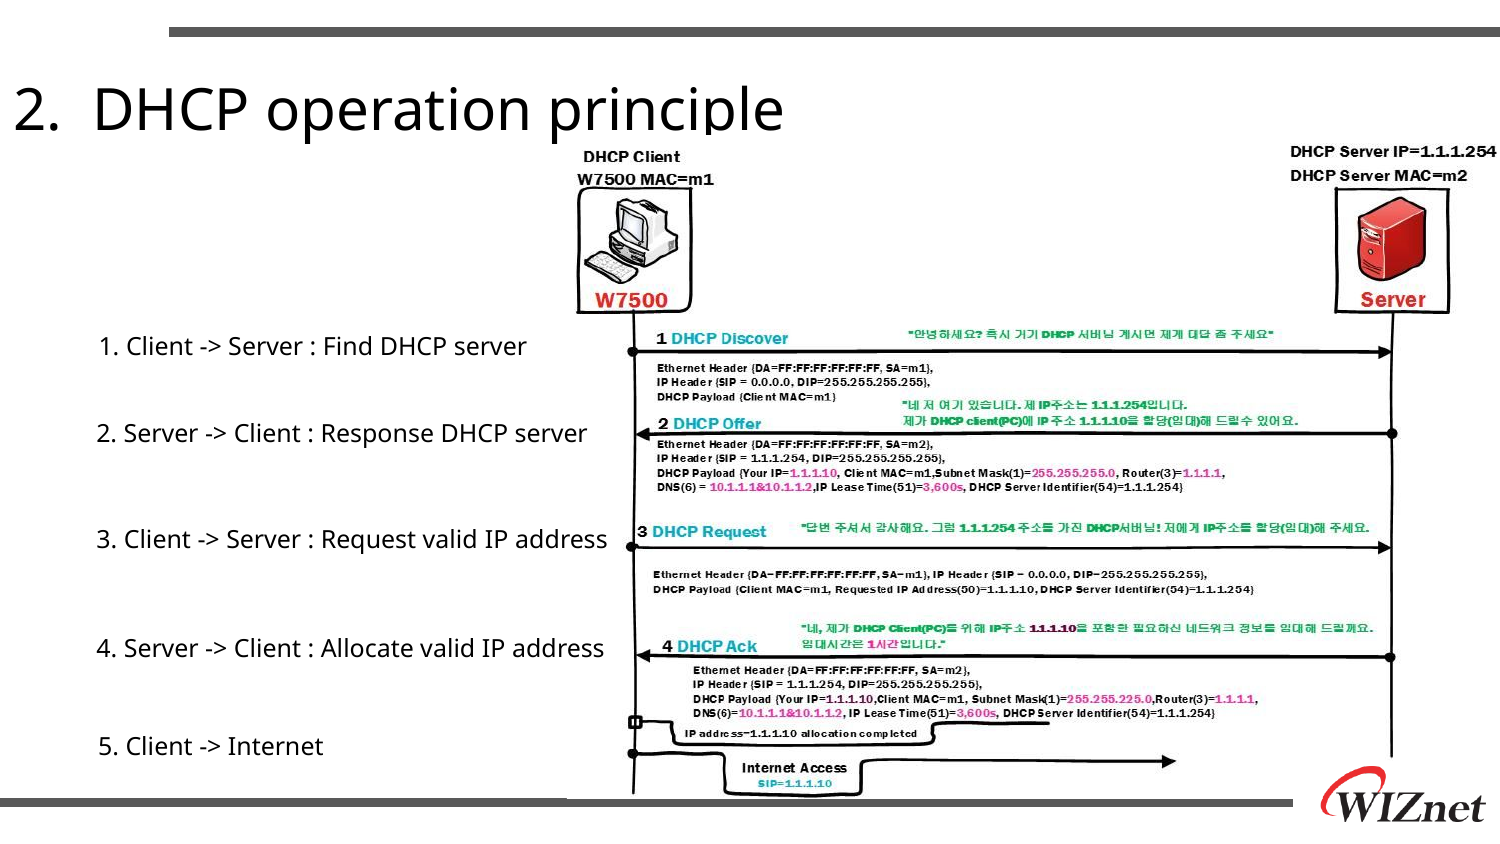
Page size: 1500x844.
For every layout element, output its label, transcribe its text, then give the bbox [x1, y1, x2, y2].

title 2. DHCP operation principle [0, 52, 1500, 162]
text_box 1. Client -> Server : Find DHCP server [83, 322, 561, 368]
text_box 4. Server -> Client : Allocate valid IP address [81, 625, 561, 670]
text_box 2. Server -> Client : Response DHCP server [81, 410, 561, 455]
text_box 5. Client -> Internet [83, 723, 561, 768]
text_box 3. Client -> Server : Request valid IP address [81, 516, 561, 562]
picture [566, 135, 1500, 822]
